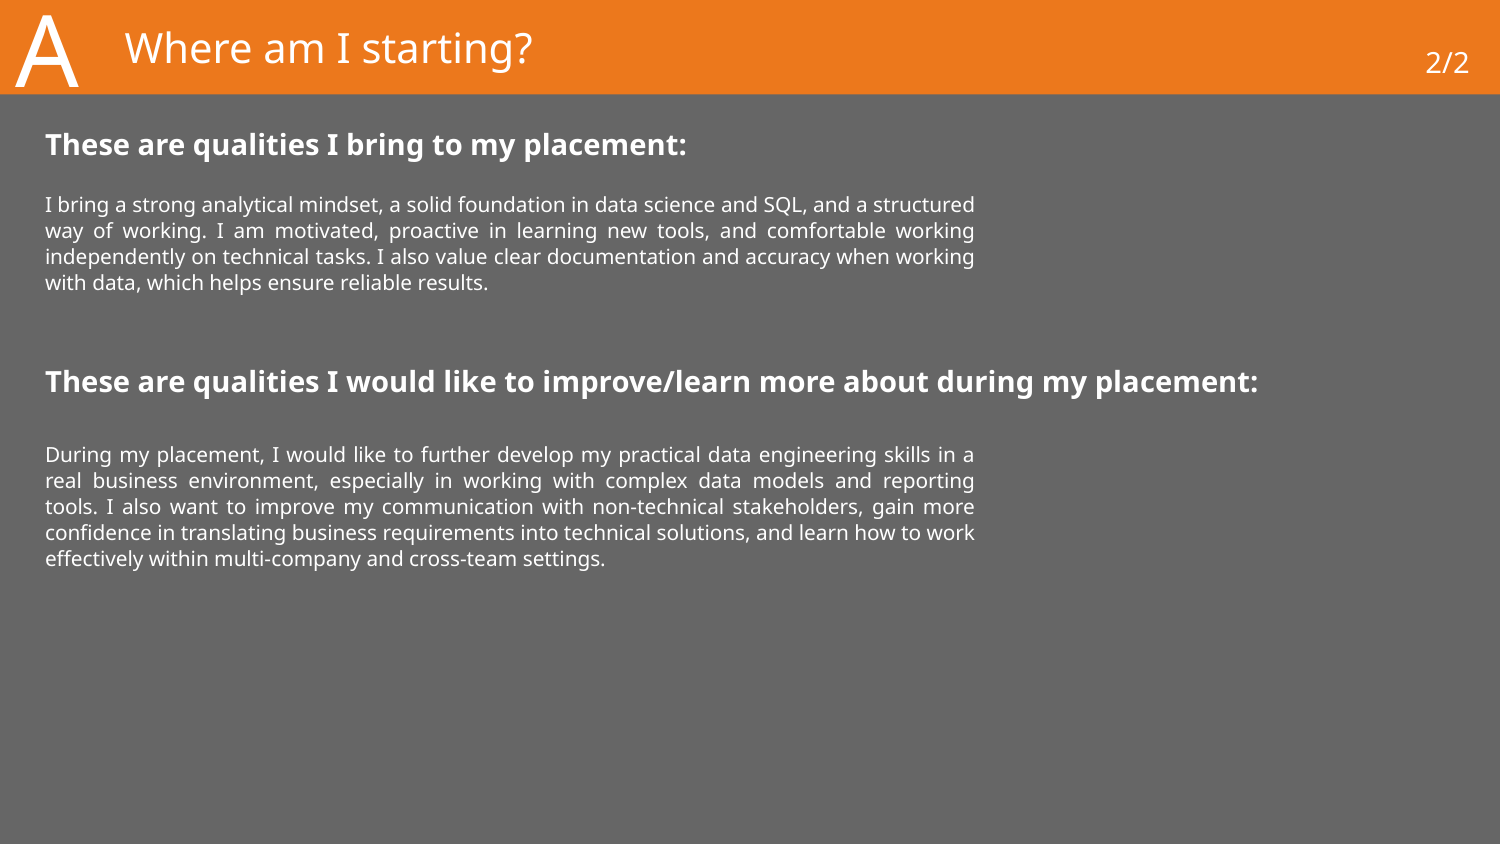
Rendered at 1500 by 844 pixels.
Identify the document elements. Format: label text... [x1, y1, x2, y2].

text_box These are qualities I would like to improve/learn more about during my placement: [29, 347, 1470, 414]
title Where am I starting? [109, 0, 1010, 94]
list I bring a strong analytical mindset, a solid foundation in data science and SQL, and a structured way of working. I am motivated, proactive in learning new tools, and comfortable working independently on technical tasks. I also value clear documentation and accuracy when working with data, which helps ensure reliable results. During my placement, I would like to further develop my practical data engineering skills in a real business environment, especially in working with complex data models and reporting tools. I also want to improve my communication with non-technical stakeholders, gain more confidence in translating business requirements into technical solutions, and learn how to work effectively within multi-company and cross-team settings. [30, 414, 990, 815]
subtitle These are qualities I bring to my placement: [30, 109, 1470, 176]
title A [0, 0, 95, 94]
list I bring a strong analytical mindset, a solid foundation in data science and SQL, and a structured way of working. I am motivated, proactive in learning new tools, and comfortable working independently on technical tasks. I also value clear documentation and accuracy when working with data, which helps ensure reliable results. During my placement, I would like to further develop my practical data engineering skills in a real business environment, especially in working with complex data models and reporting tools. I also want to improve my communication with non-technical stakeholders, gain more confidence in translating business requirements into technical solutions, and learn how to work effectively within multi-company and cross-team settings. [30, 175, 990, 347]
title 2/2 [1159, 0, 1485, 94]
